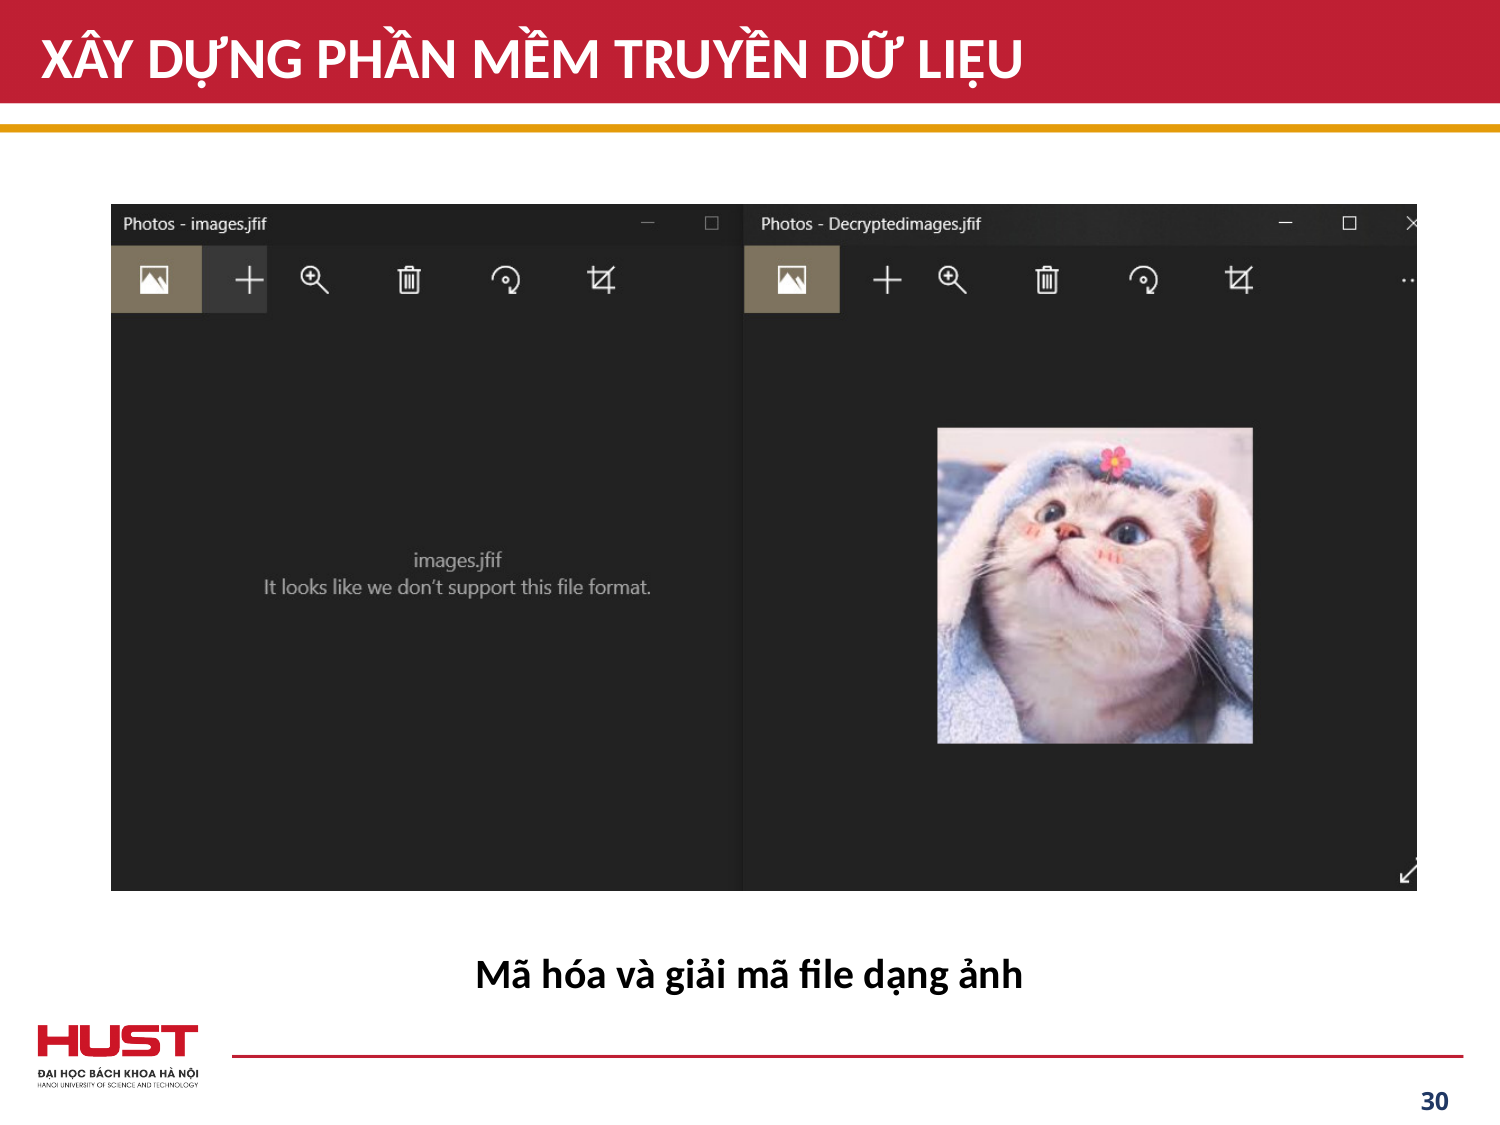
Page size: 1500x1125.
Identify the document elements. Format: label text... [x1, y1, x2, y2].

text_box XÂY DỰNG PHẦN MỀM TRUYỀN DỮ LIỆU [26, 13, 1203, 98]
picture [0, 0, 1500, 1125]
text_box Mã hóa và giải mã file dạng ảnh [460, 939, 1040, 1005]
slide_number 30 [1126, 1078, 1464, 1125]
